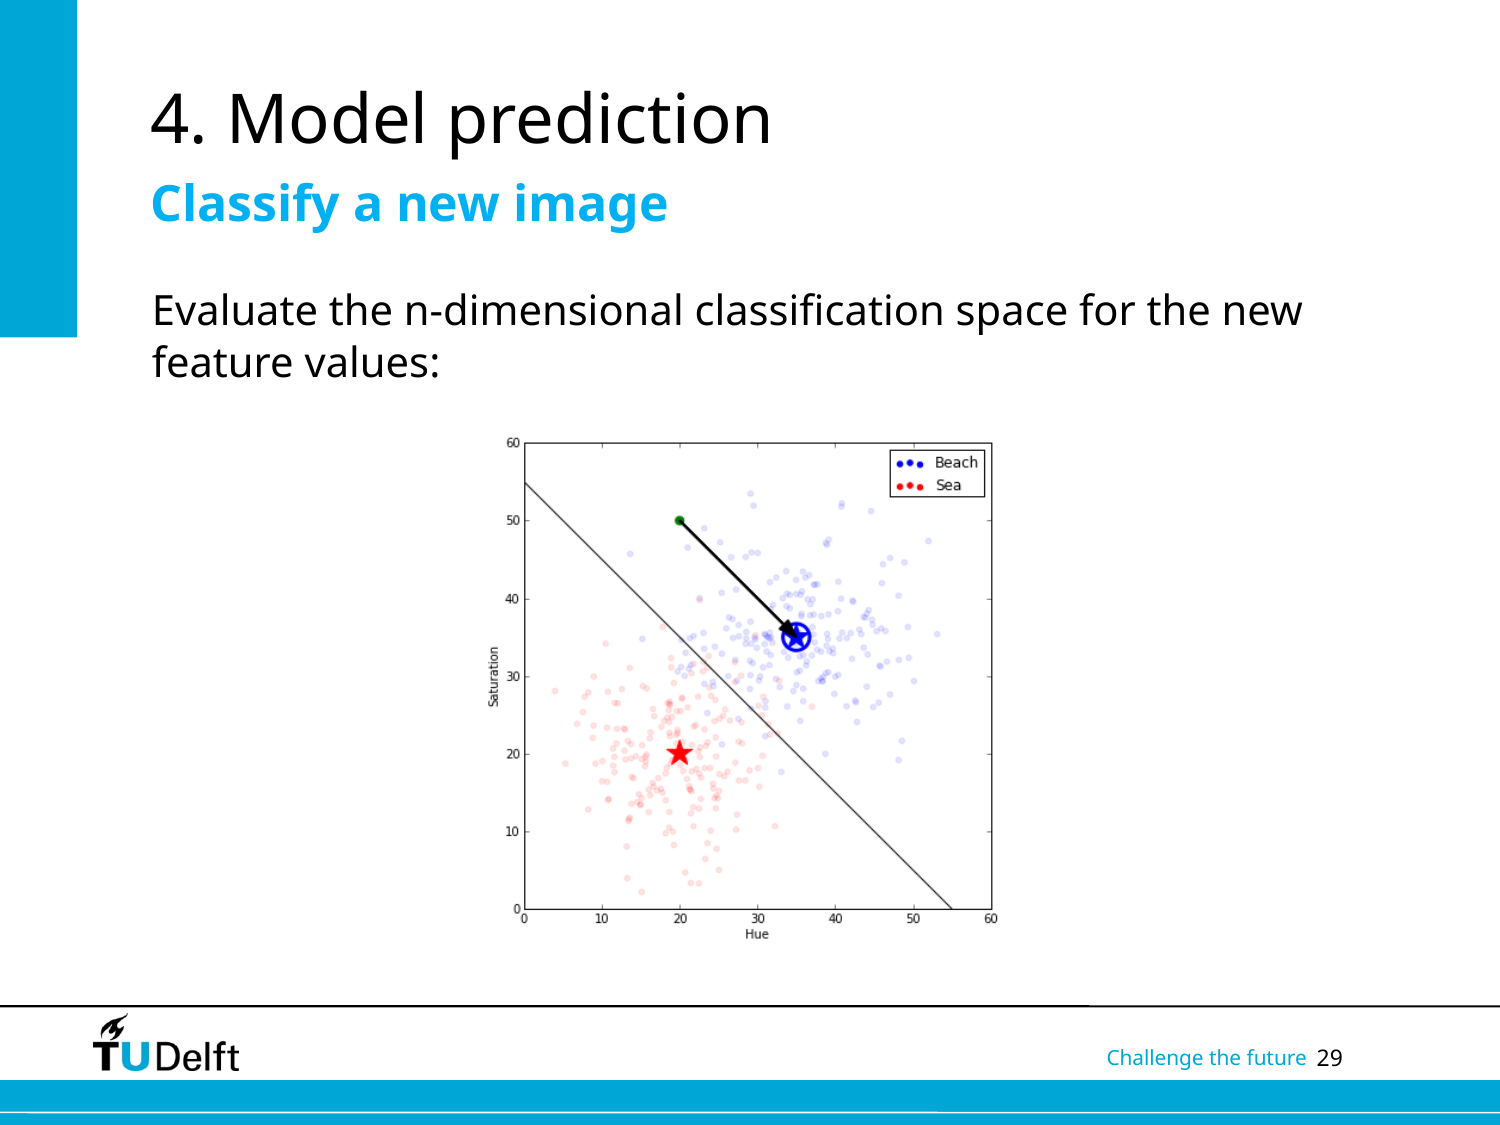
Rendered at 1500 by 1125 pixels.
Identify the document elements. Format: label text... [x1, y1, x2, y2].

picture [93, 1013, 239, 1071]
picture [448, 383, 1052, 985]
list Classify a new image [150, 178, 1287, 259]
list Evaluate the n-dimensional classification space for the new feature values: [151, 281, 1324, 858]
title 4. Model prediction [150, 74, 1326, 165]
